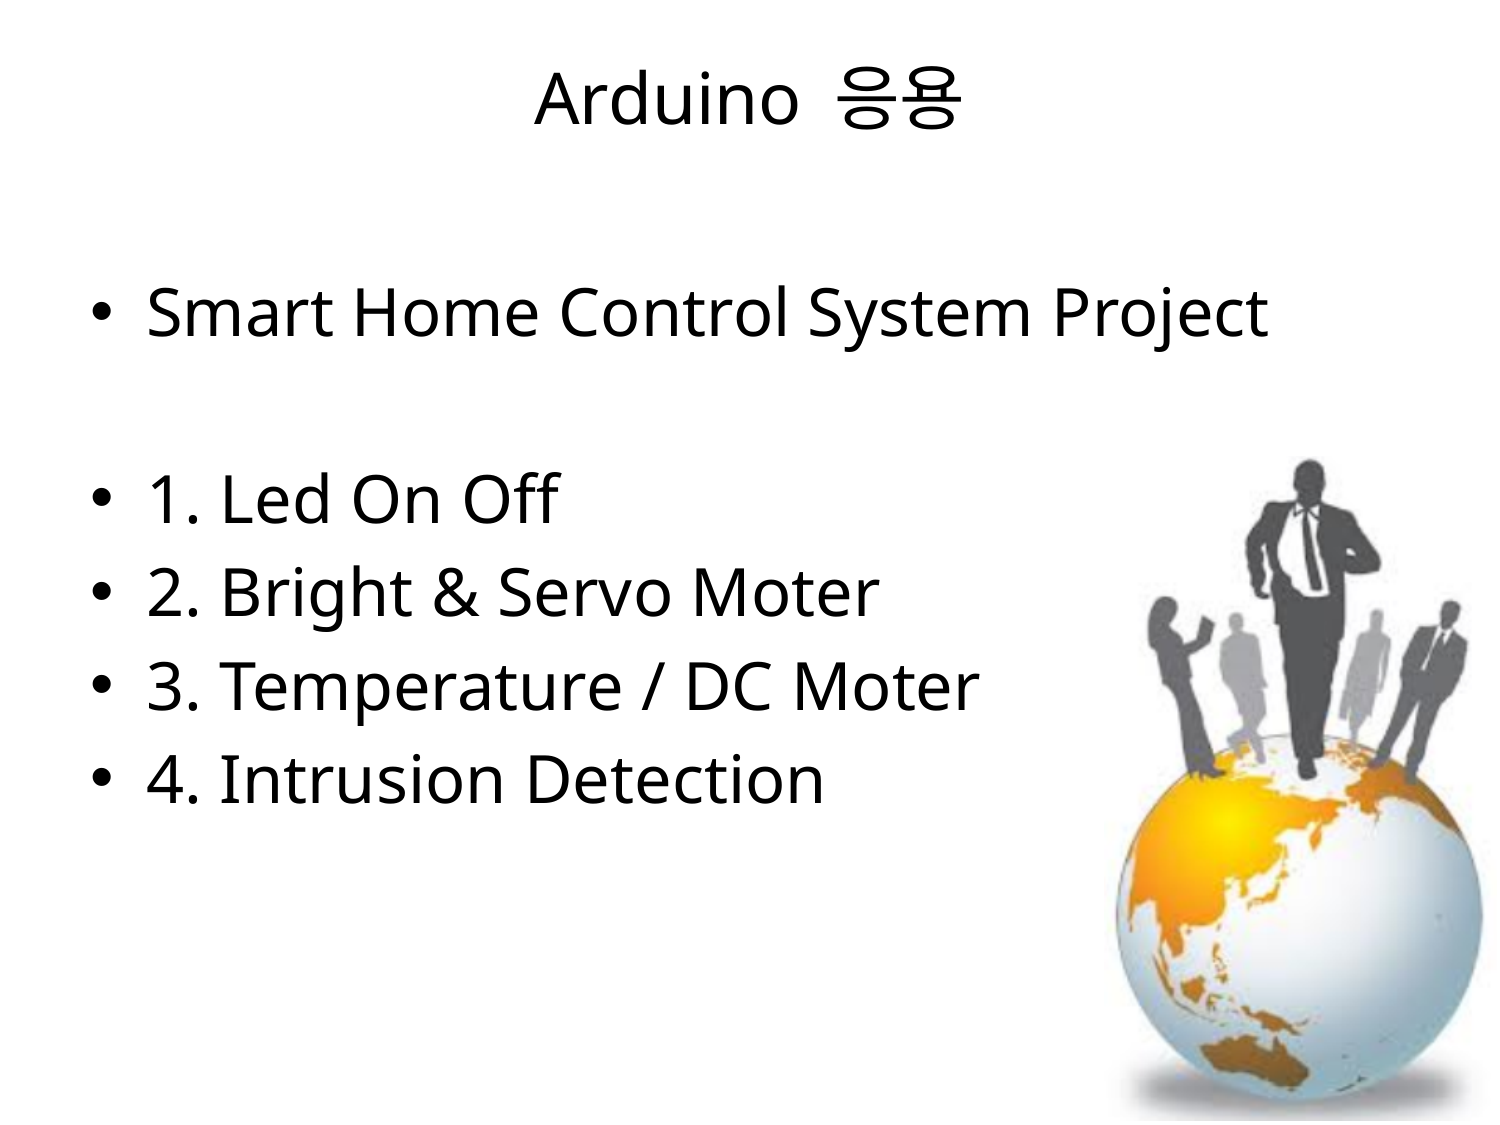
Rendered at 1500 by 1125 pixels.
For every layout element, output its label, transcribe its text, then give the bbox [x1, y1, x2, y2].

picture [1104, 455, 1497, 1121]
list Smart Home Control System Project 1. Led On Off 2. Bright & Servo Moter 3. Temperature / DC Moter 4. Intrusion Detection [75, 262, 1425, 1005]
title Arduino 응용 [75, 45, 1425, 233]
